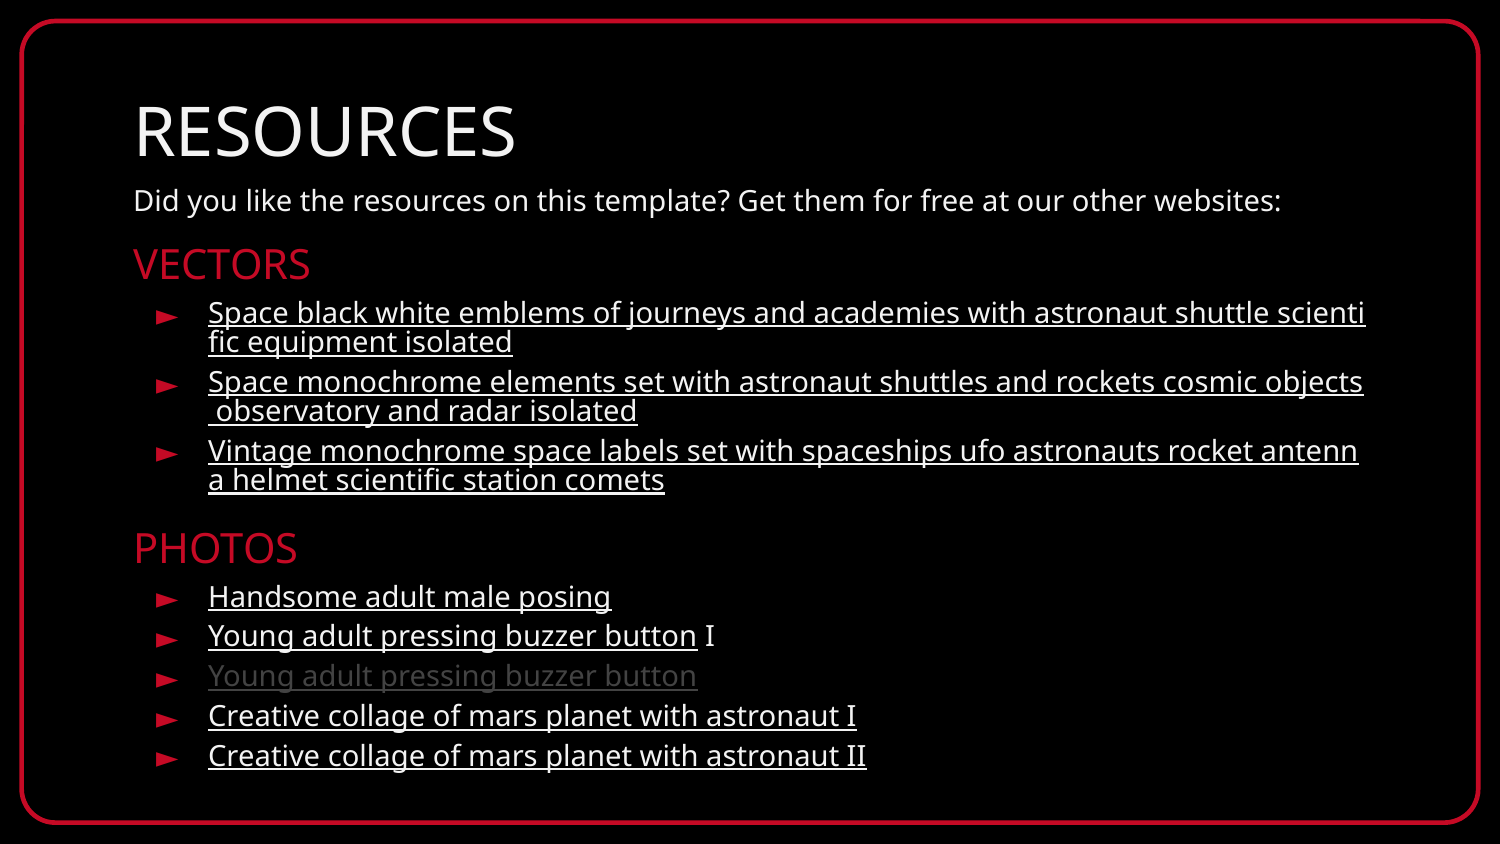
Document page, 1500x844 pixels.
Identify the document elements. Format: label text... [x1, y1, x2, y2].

subtitle Did you like the resources on this template? Get them for free at our other websites: VECTORS Space black white emblems of journeys and academies with astronaut shuttle scientific equipment isolated Space monochrome elements set with astronaut shuttles and rockets cosmic objects observatory and radar isolated Vintage monochrome space labels set with spaceships ufo astronauts rocket antenna helmet scientific station comets PHOTOS Handsome adult male posing Young adult pressing buzzer button I Young adult pressing buzzer button Creative collage of mars planet with astronaut I Creative collage of mars planet with astronaut II [118, 167, 1382, 756]
title RESOURCES [118, 72, 1382, 167]
